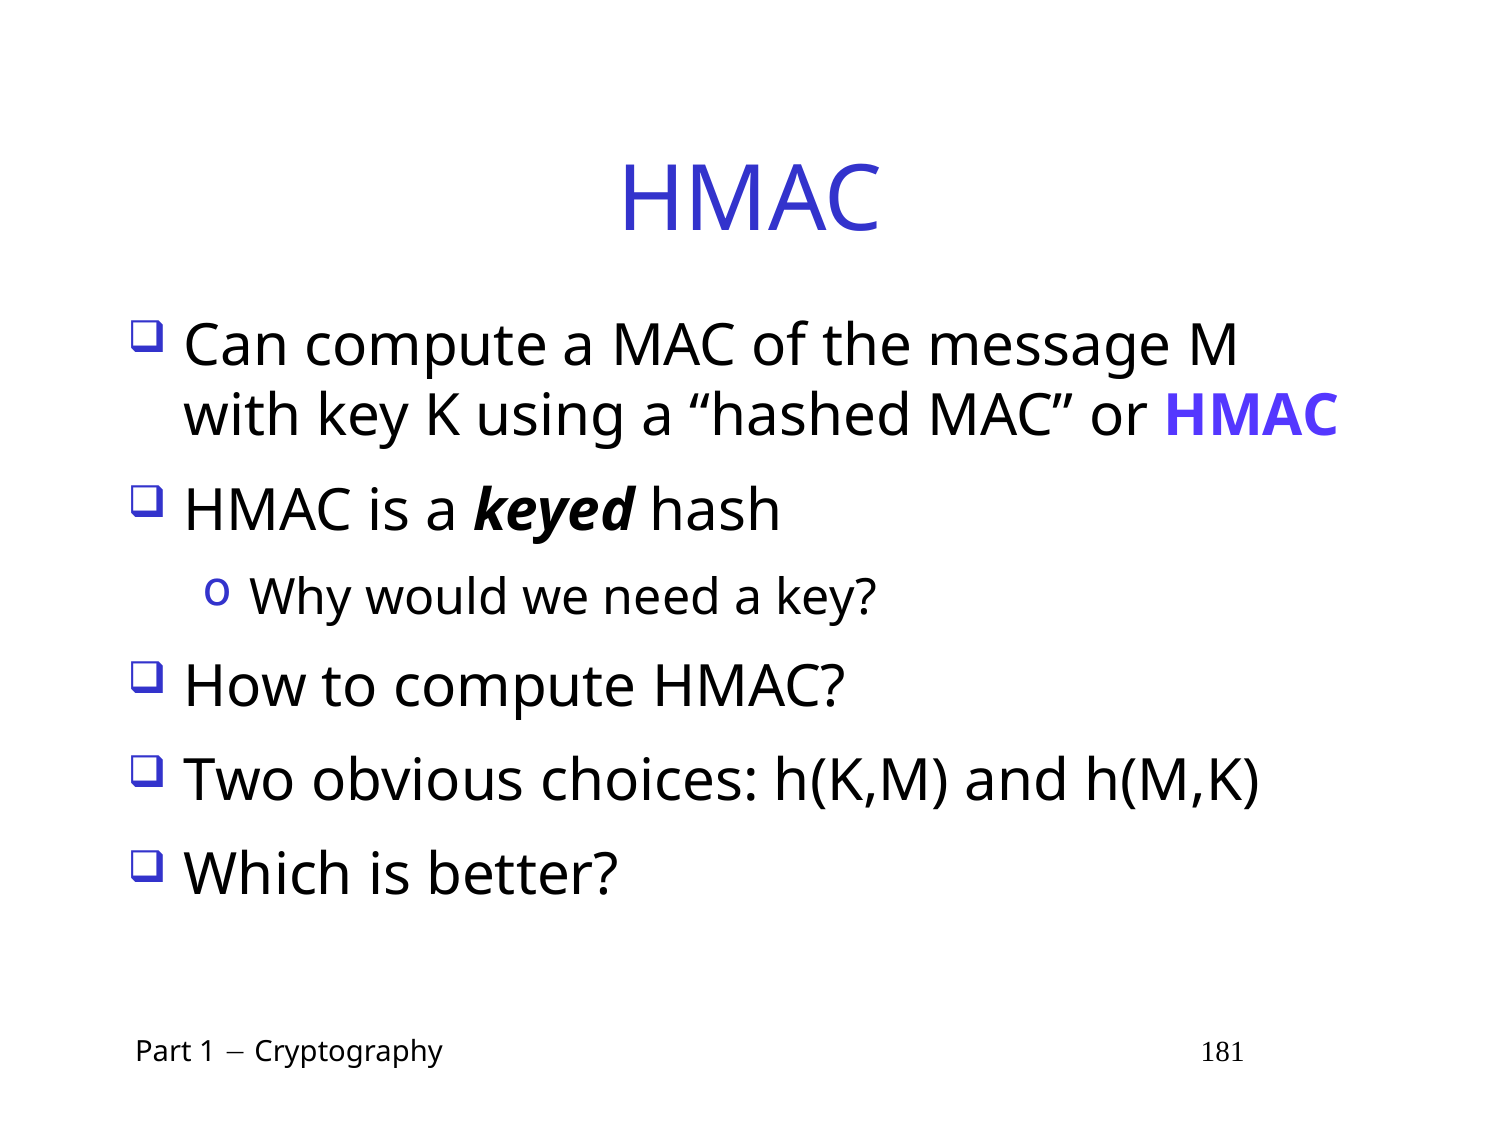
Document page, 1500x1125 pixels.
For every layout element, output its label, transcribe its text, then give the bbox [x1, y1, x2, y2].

footer Part 1  Cryptography 181 [112, 1024, 1401, 1101]
list Can compute a MAC of the message M with key K using a “hashed MAC” or HMAC HMAC is a keyed hash Why would we need a key? How to compute HMAC? Two obvious choices: h(K,M) and h(M,K) Which is better? [112, 299, 1388, 976]
title HMAC [112, 99, 1388, 288]
